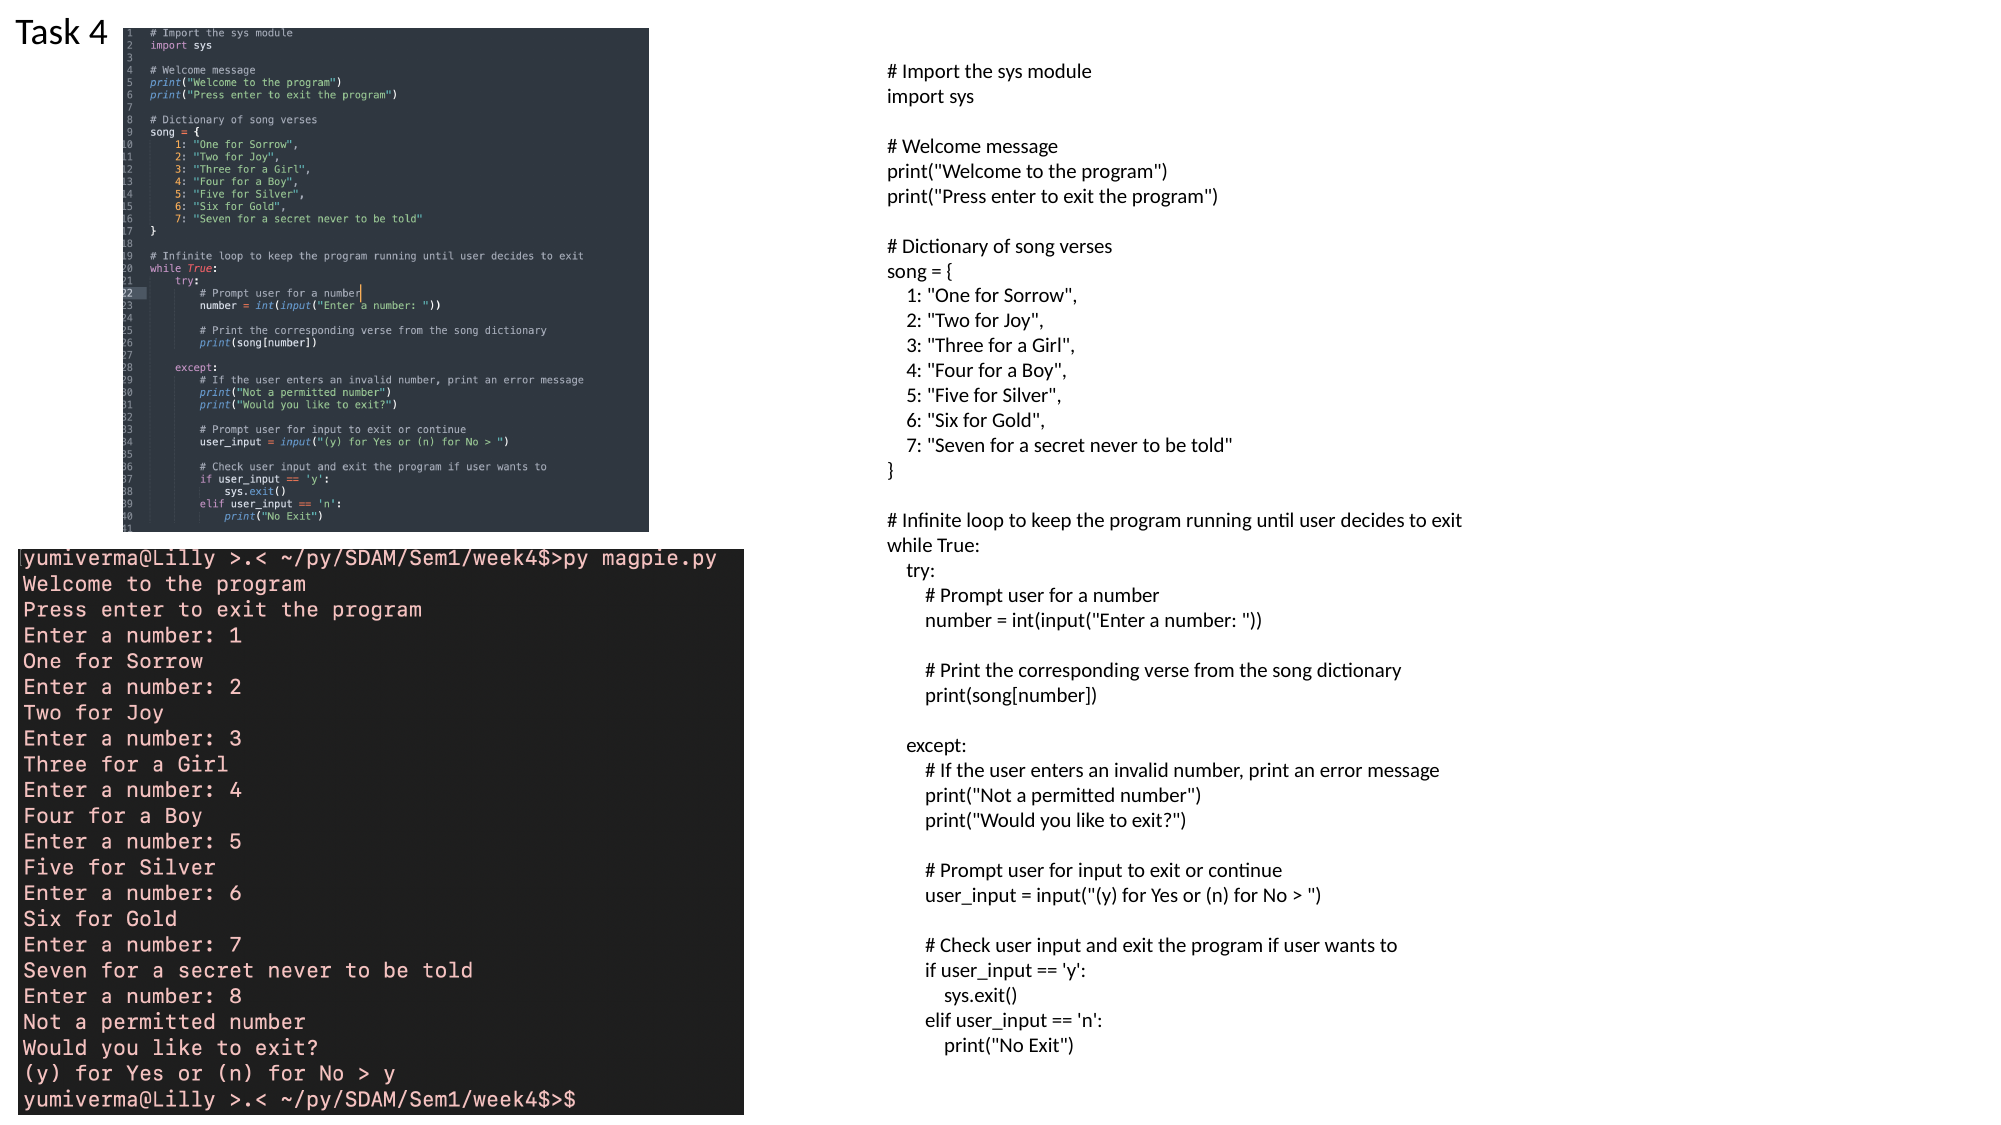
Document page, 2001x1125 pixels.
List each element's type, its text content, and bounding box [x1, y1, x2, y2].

text_box # Import the sys module import sys # Welcome message print("Welcome to the program") print("Press enter to exit the program") # Dictionary of song verses song = { 1: "One for Sorrow", 2: "Two for Joy", 3: "Three for a Girl", 4: "Four for a Boy", 5: "Five for Silver", 6: "Six for Gold", 7: "Seven for a secret never to be told" } # Infinite loop to keep the program running until user decides to exit while True: try: # Prompt user for a number number = int(input("Enter a number: ")) # Print the corresponding verse from the song dictionary print(song[number]) except: # If the user enters an invalid number, print an error message print("Not a permitted number") print("Would you like to exit?") # Prompt user for input to exit or continue user_input = input("(y) for Yes or (n) for No > ") # Check user input and exit the program if user wants to if user_input == 'y': sys.exit() elif user_input == 'n': print("No Exit") [872, 49, 1877, 1064]
text_box Task 4 [0, 0, 123, 60]
picture [17, 549, 744, 1115]
picture [123, 28, 649, 532]
